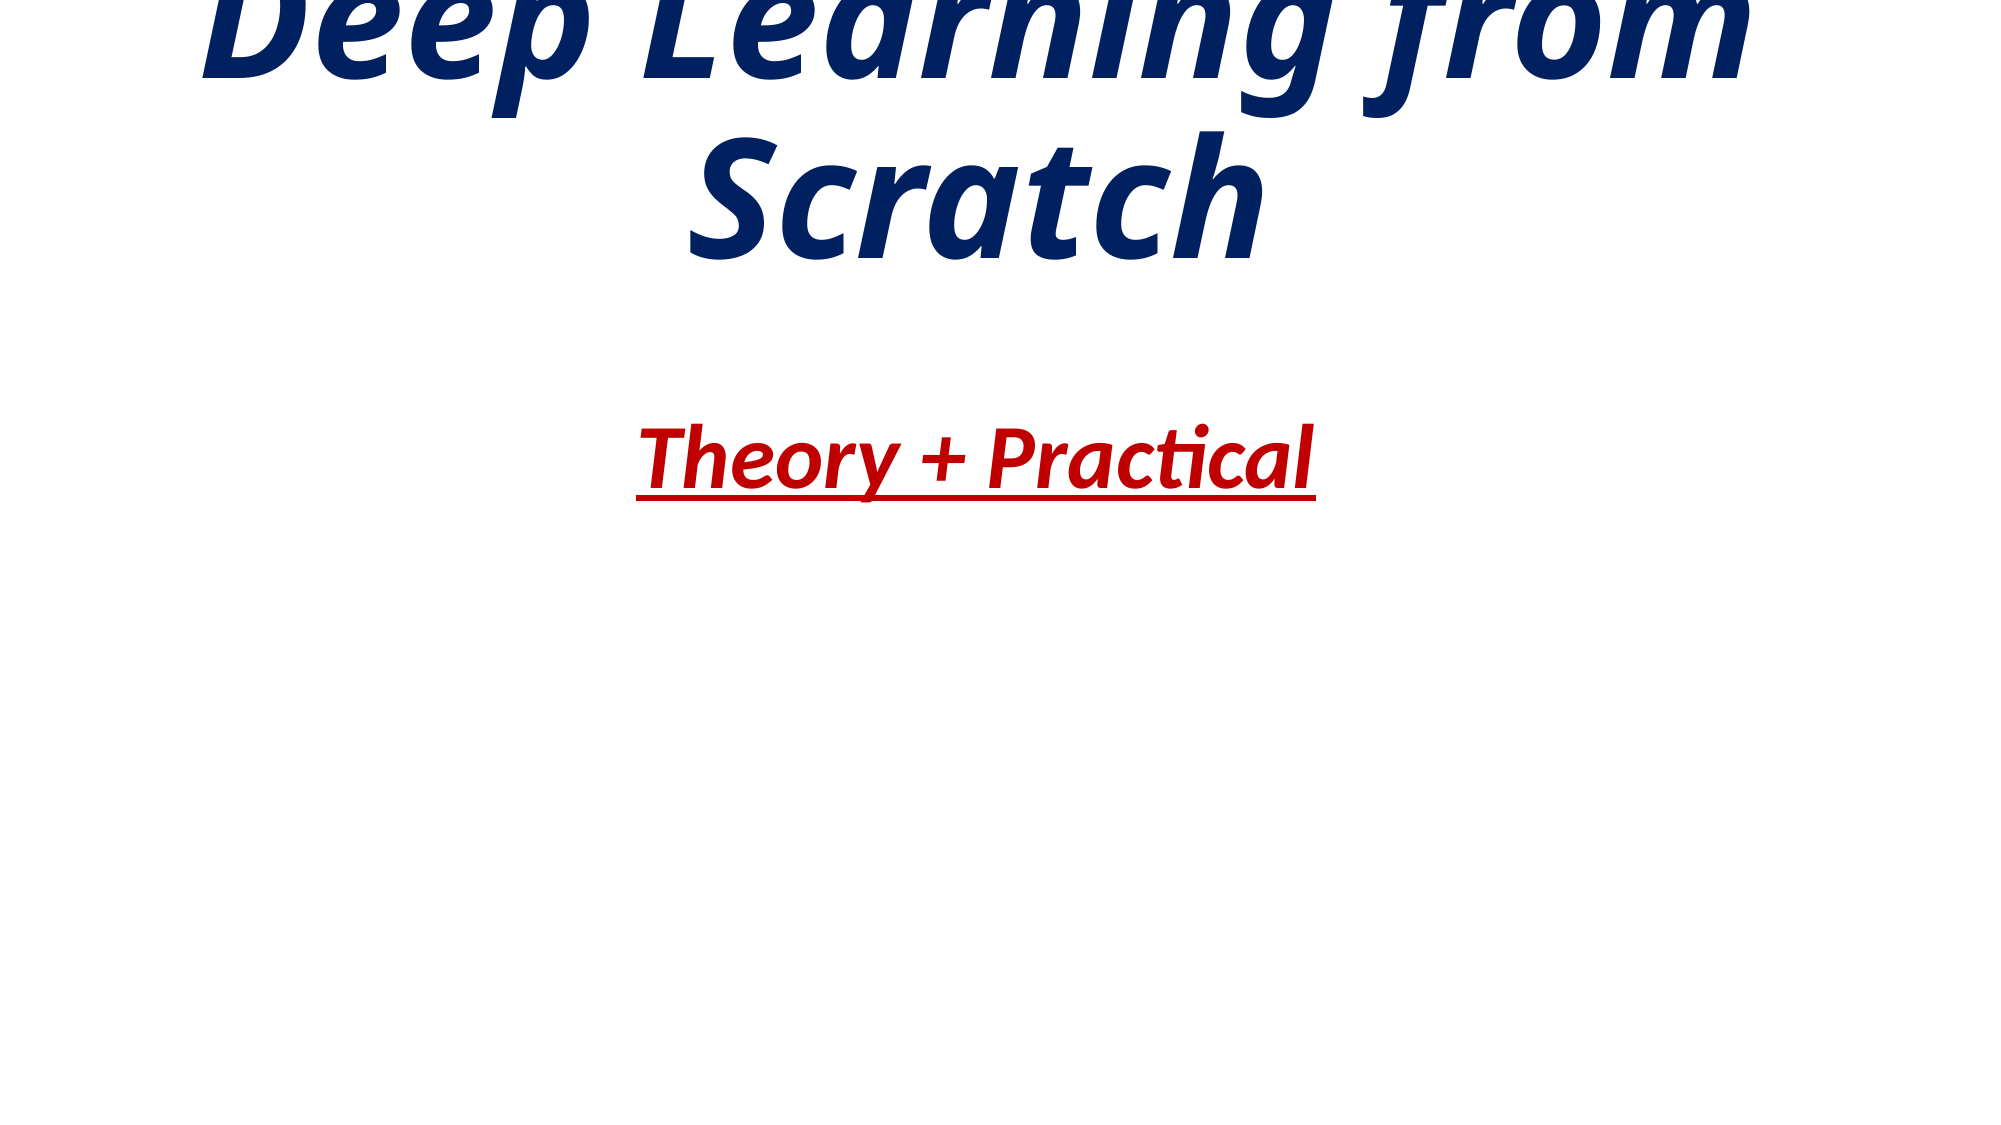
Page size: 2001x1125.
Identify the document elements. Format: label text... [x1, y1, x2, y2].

text_box Theory + Practical [621, 389, 1339, 515]
title Deep Learning from Scratch [0, 75, 1959, 302]
